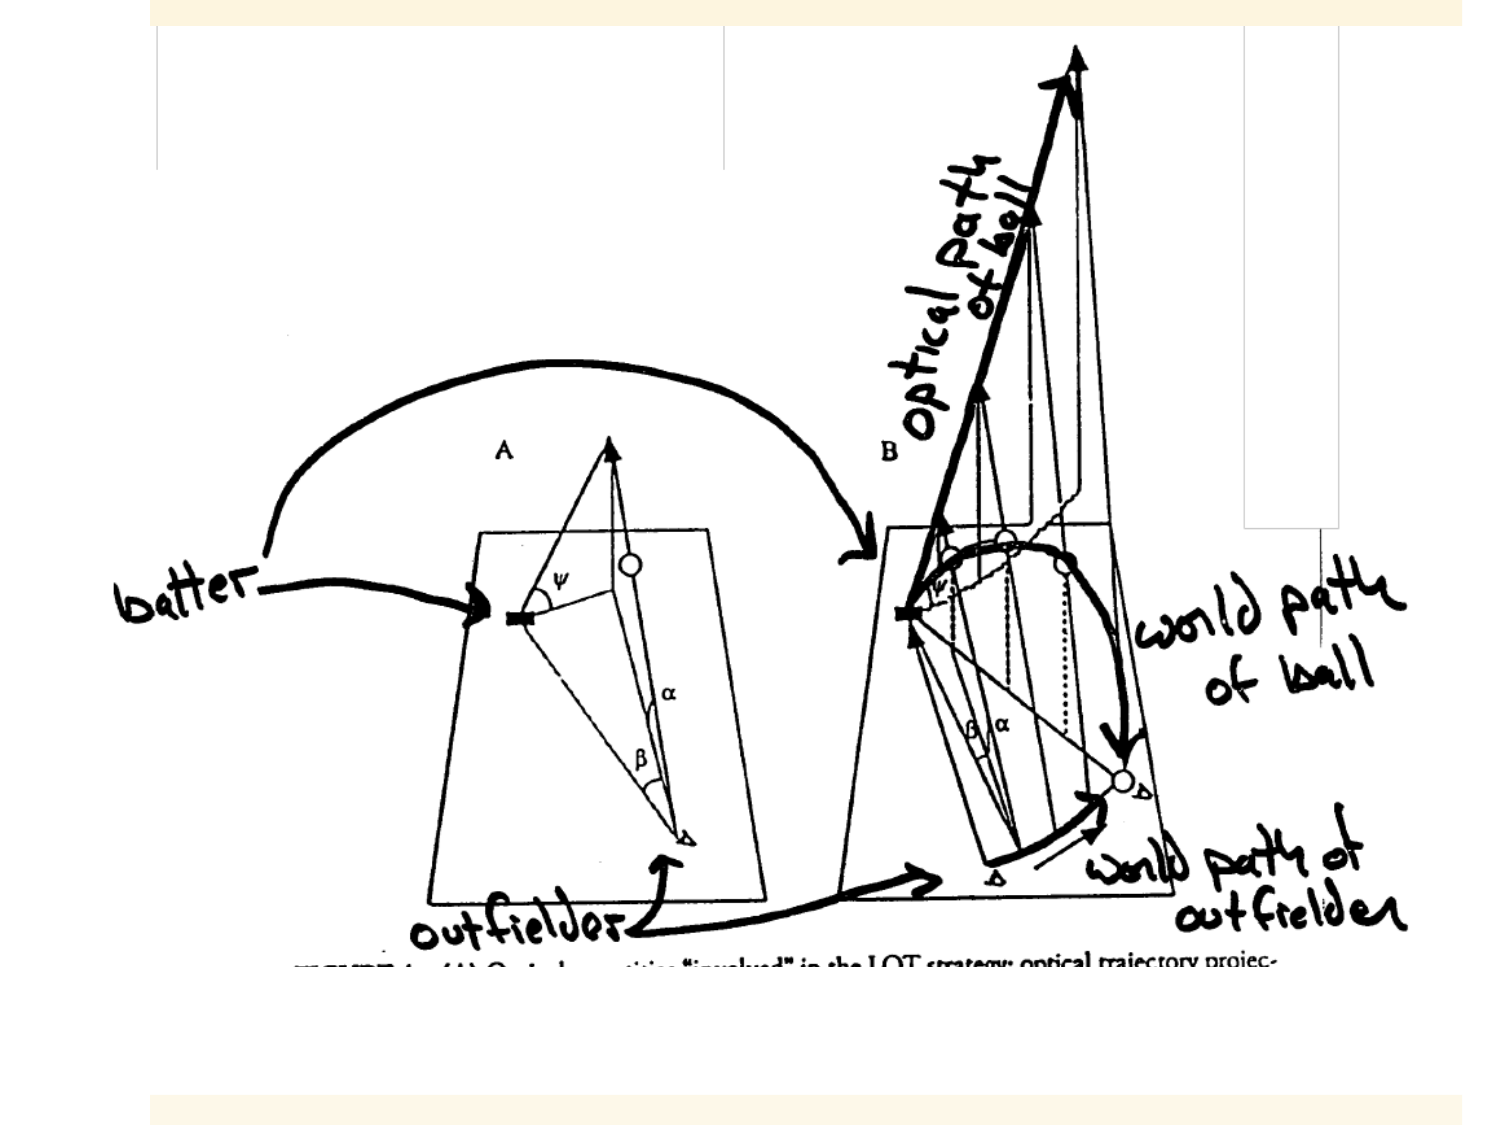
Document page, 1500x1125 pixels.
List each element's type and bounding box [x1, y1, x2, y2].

picture [0, 26, 1500, 968]
